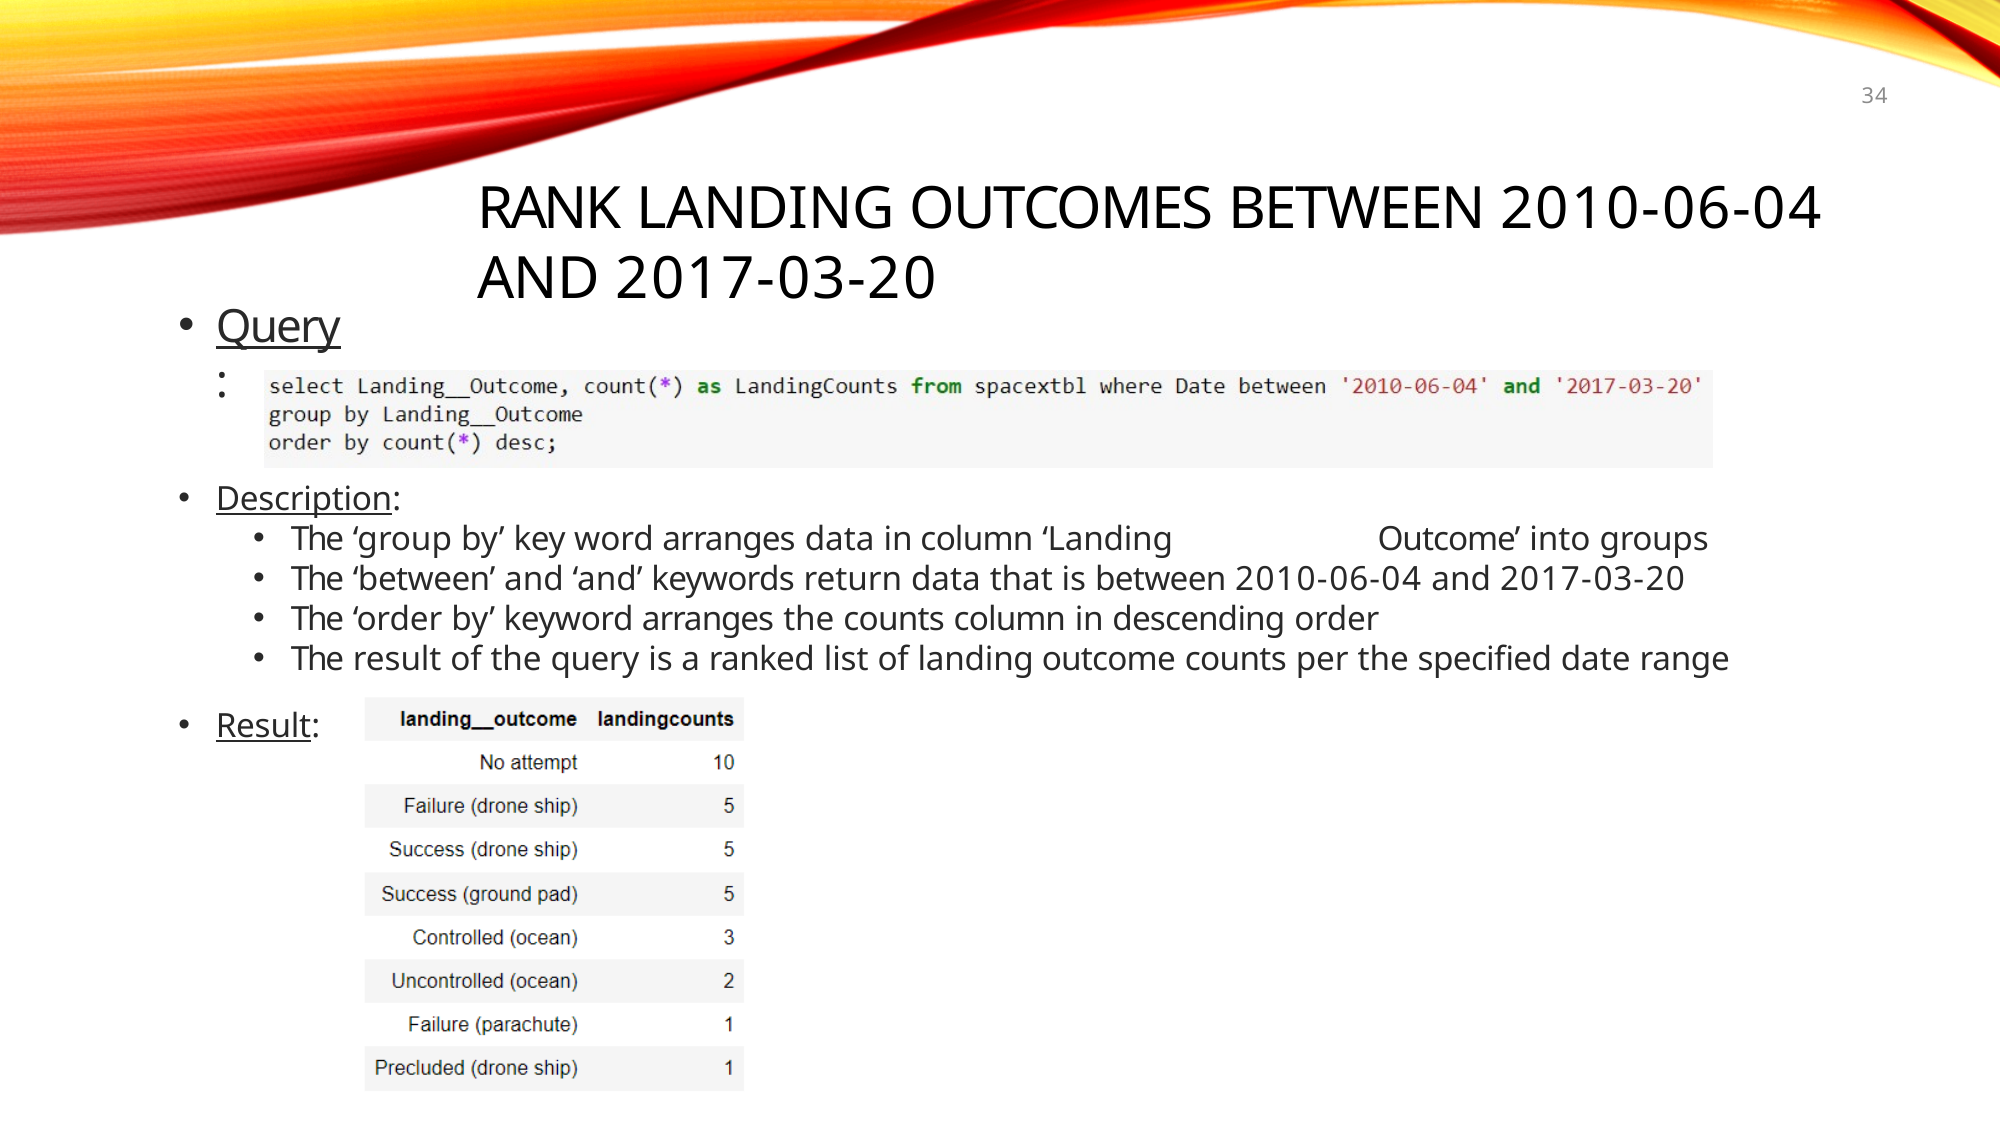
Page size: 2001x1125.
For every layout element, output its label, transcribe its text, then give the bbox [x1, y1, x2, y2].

text_box Description: The ‘group by’ key word arranges data in column ‘Landing Outcome’ into groups The ‘between’ and ‘and’ keywords return data that is between 2010-06-04 and 2017-03-20 The ‘order by’ keyword arranges the counts column in descending order The result of the query is a ranked list of landing outcome counts per the specified date range Result: [176, 474, 1802, 744]
picture [359, 690, 755, 1097]
picture [264, 369, 1713, 468]
text_box Query: [176, 294, 345, 407]
picture [1888, 0, 2000, 237]
title Rank Landing Outcomes Between 2010-06-04 and 2017-03-20 [474, 128, 1437, 335]
picture [0, 0, 1437, 237]
slide_number 34 [1437, 0, 1888, 419]
